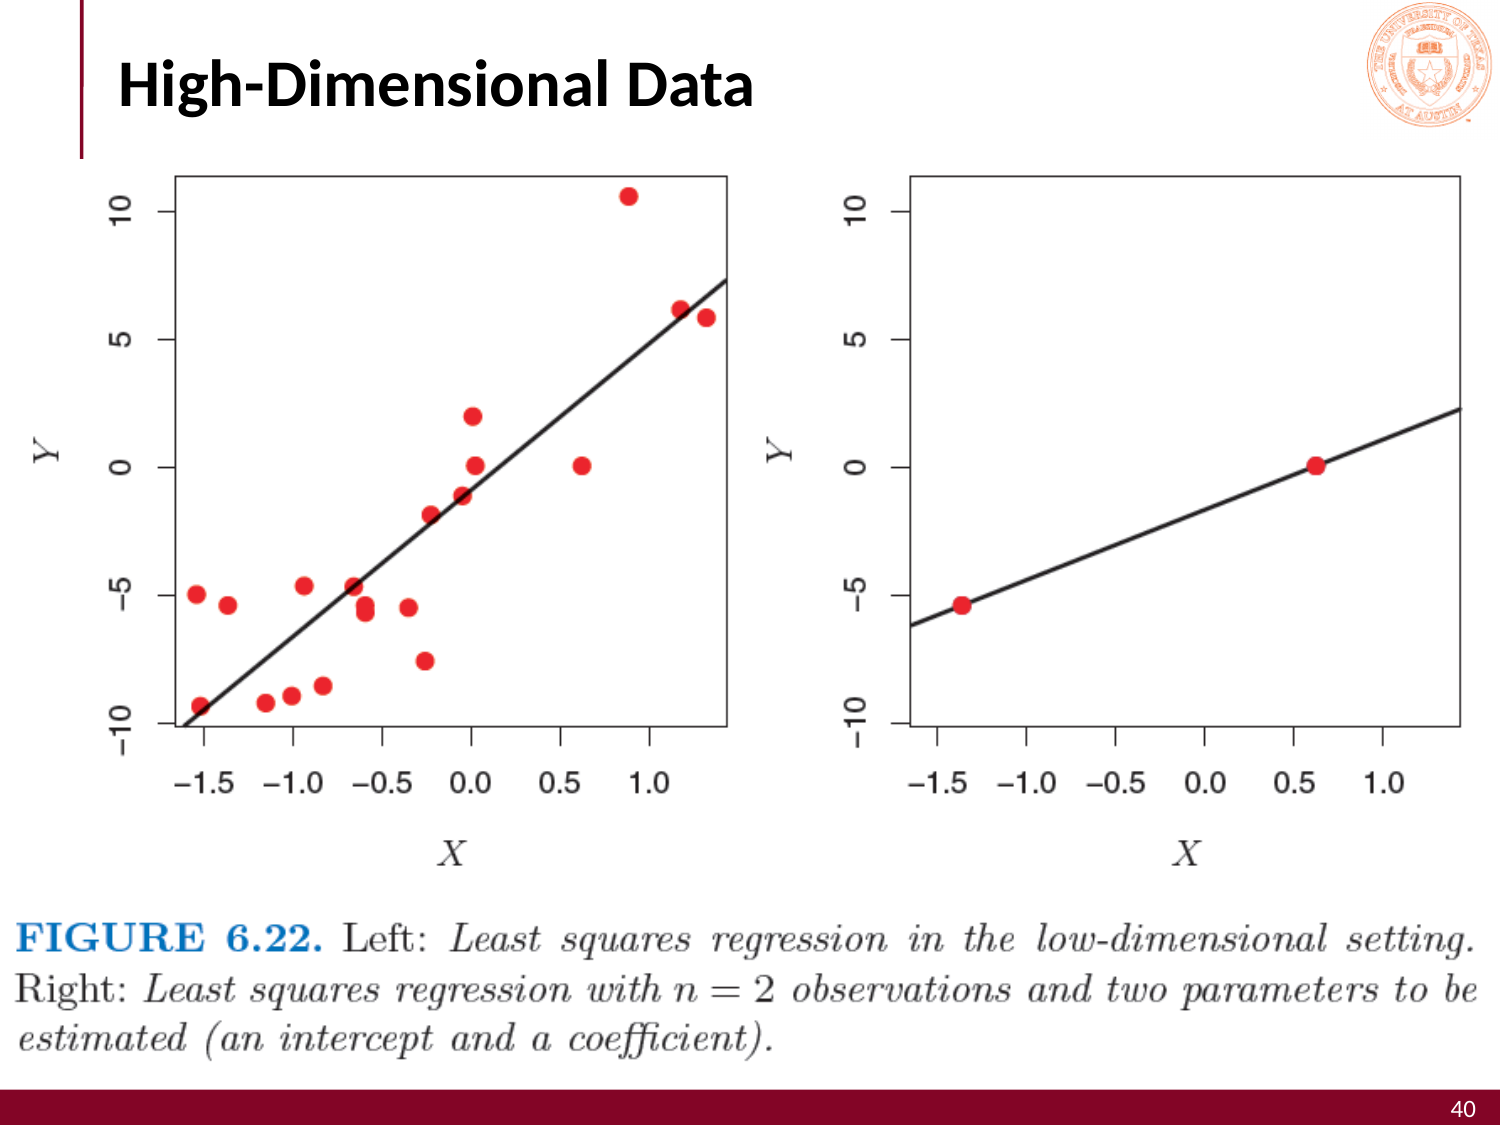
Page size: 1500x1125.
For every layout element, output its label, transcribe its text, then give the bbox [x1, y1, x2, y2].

picture [0, 159, 1500, 1078]
slide_number 40 [1141, 1085, 1492, 1125]
picture [1360, 0, 1498, 140]
title High-Dimensional Data [103, 37, 1400, 122]
